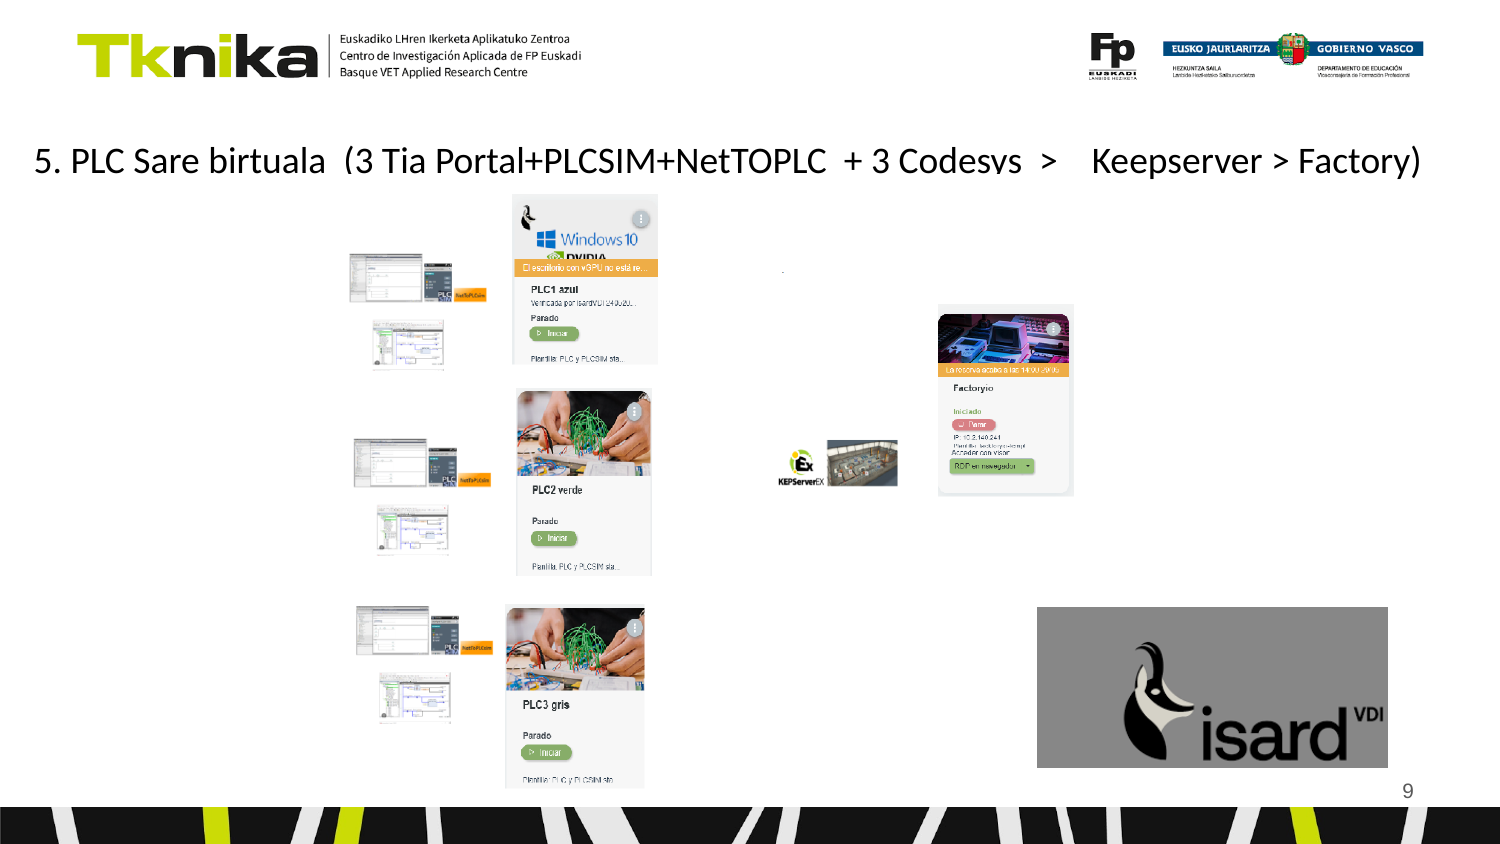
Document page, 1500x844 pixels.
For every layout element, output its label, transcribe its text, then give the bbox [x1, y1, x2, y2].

slide_number ‹#› [1074, 767, 1425, 813]
text_box 5. PLC Sare birtuala (3 Tia Portal+PLCSIM+NetTOPLC + 3 Codesys > Keepserver > Factory) [18, 98, 1474, 197]
picture [321, 174, 1388, 794]
picture [76, 32, 1424, 80]
picture [0, 807, 1500, 844]
